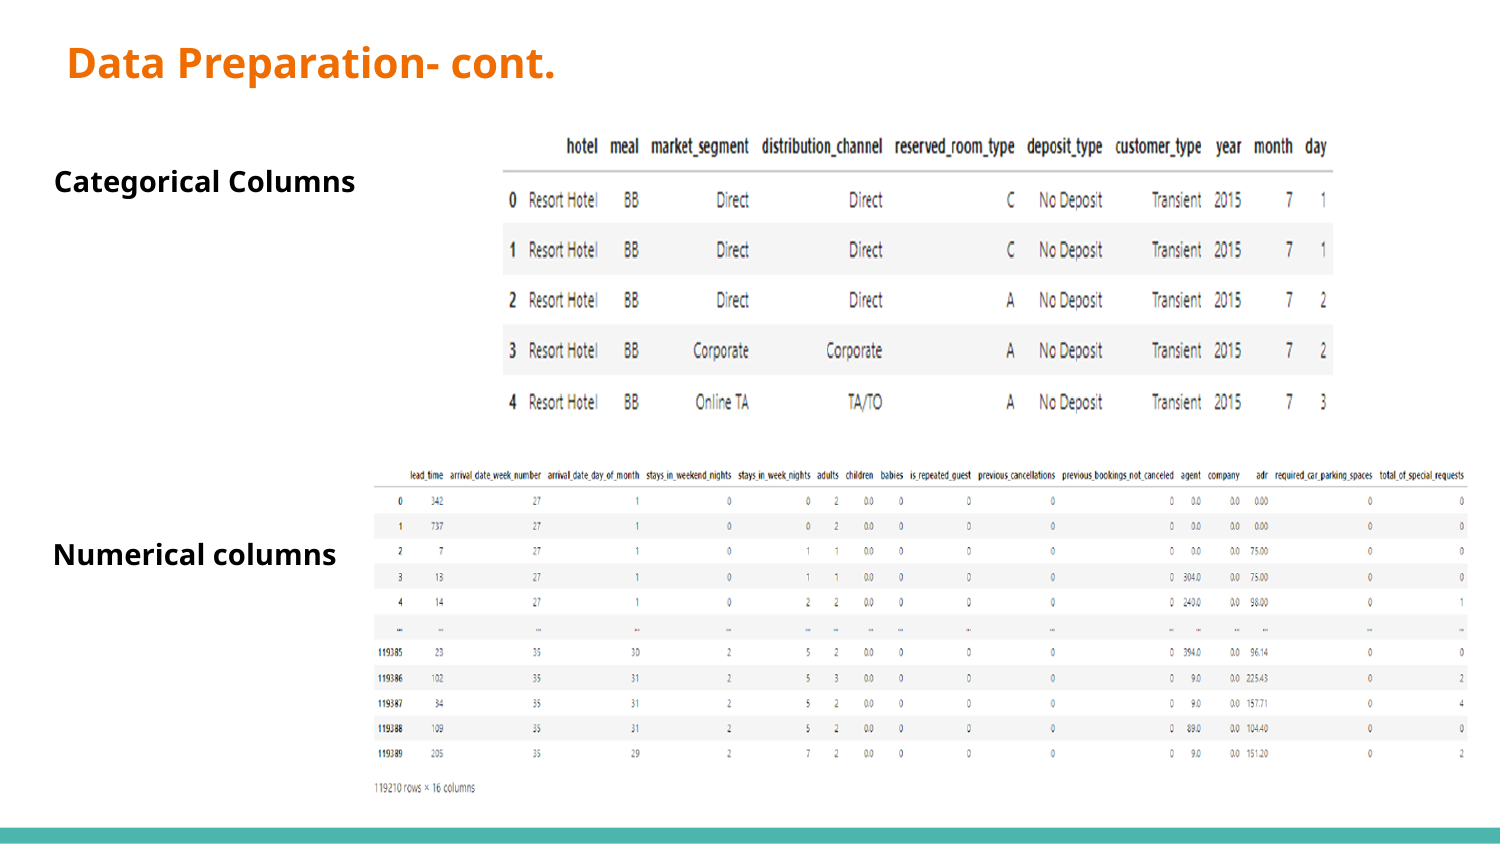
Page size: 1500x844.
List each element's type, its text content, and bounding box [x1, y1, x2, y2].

title Data Preparation- cont. [51, 21, 1449, 103]
picture [369, 461, 1482, 804]
picture [497, 118, 1346, 439]
text_box Categorical Columns [38, 148, 492, 214]
text_box Numerical columns [37, 521, 364, 587]
